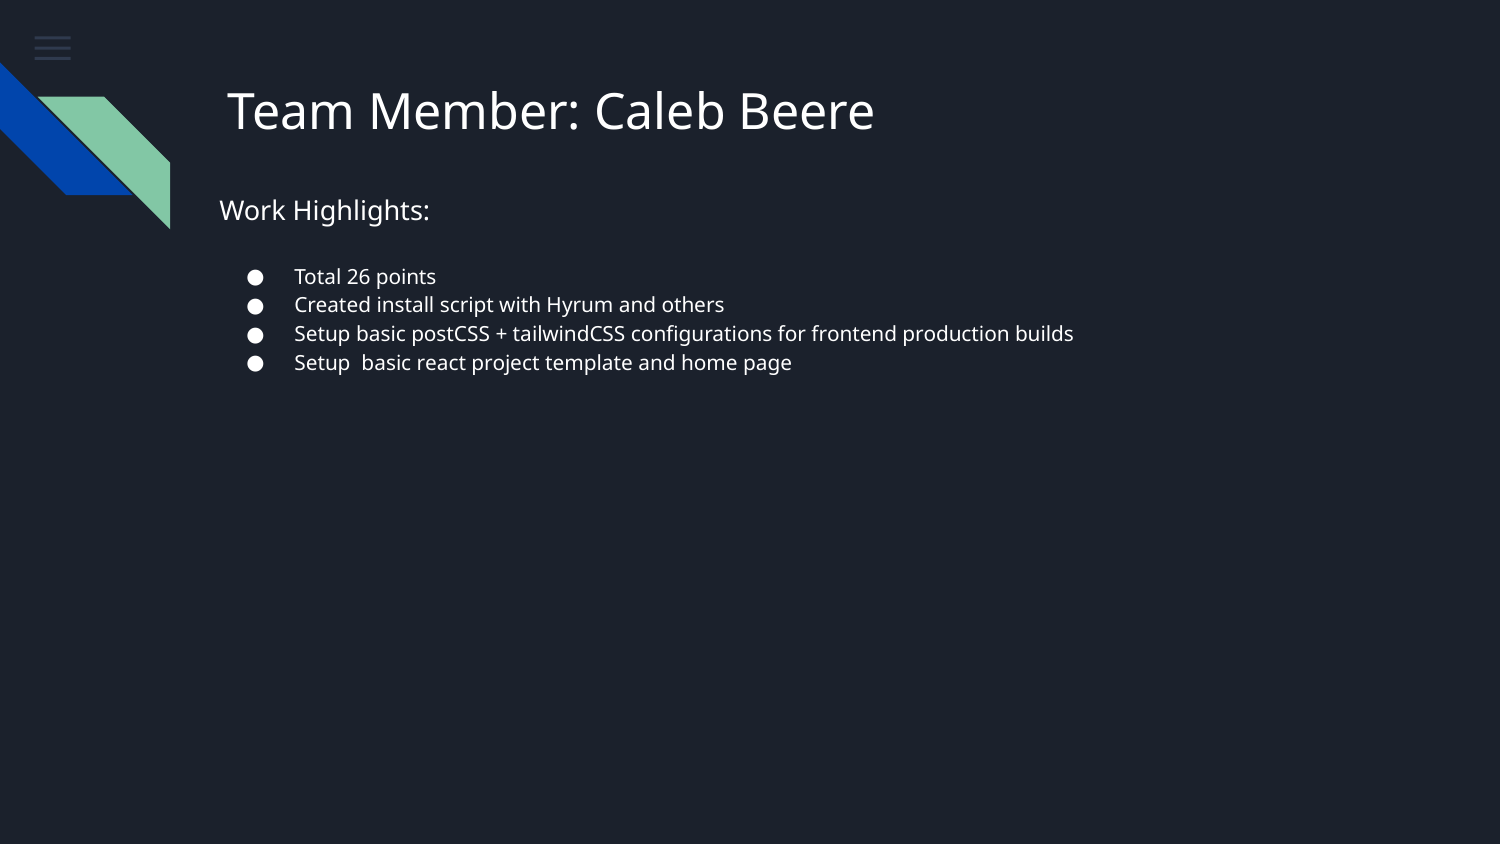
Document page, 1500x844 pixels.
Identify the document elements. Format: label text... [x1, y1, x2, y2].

title Team Member: Caleb Beere [212, 64, 1368, 173]
list Work Highlights: Total 26 points Created install script with Hyrum and others Setup basic postCSS + tailwindCSS configurations for frontend production builds Setup basic react project template and home page [204, 173, 1376, 422]
